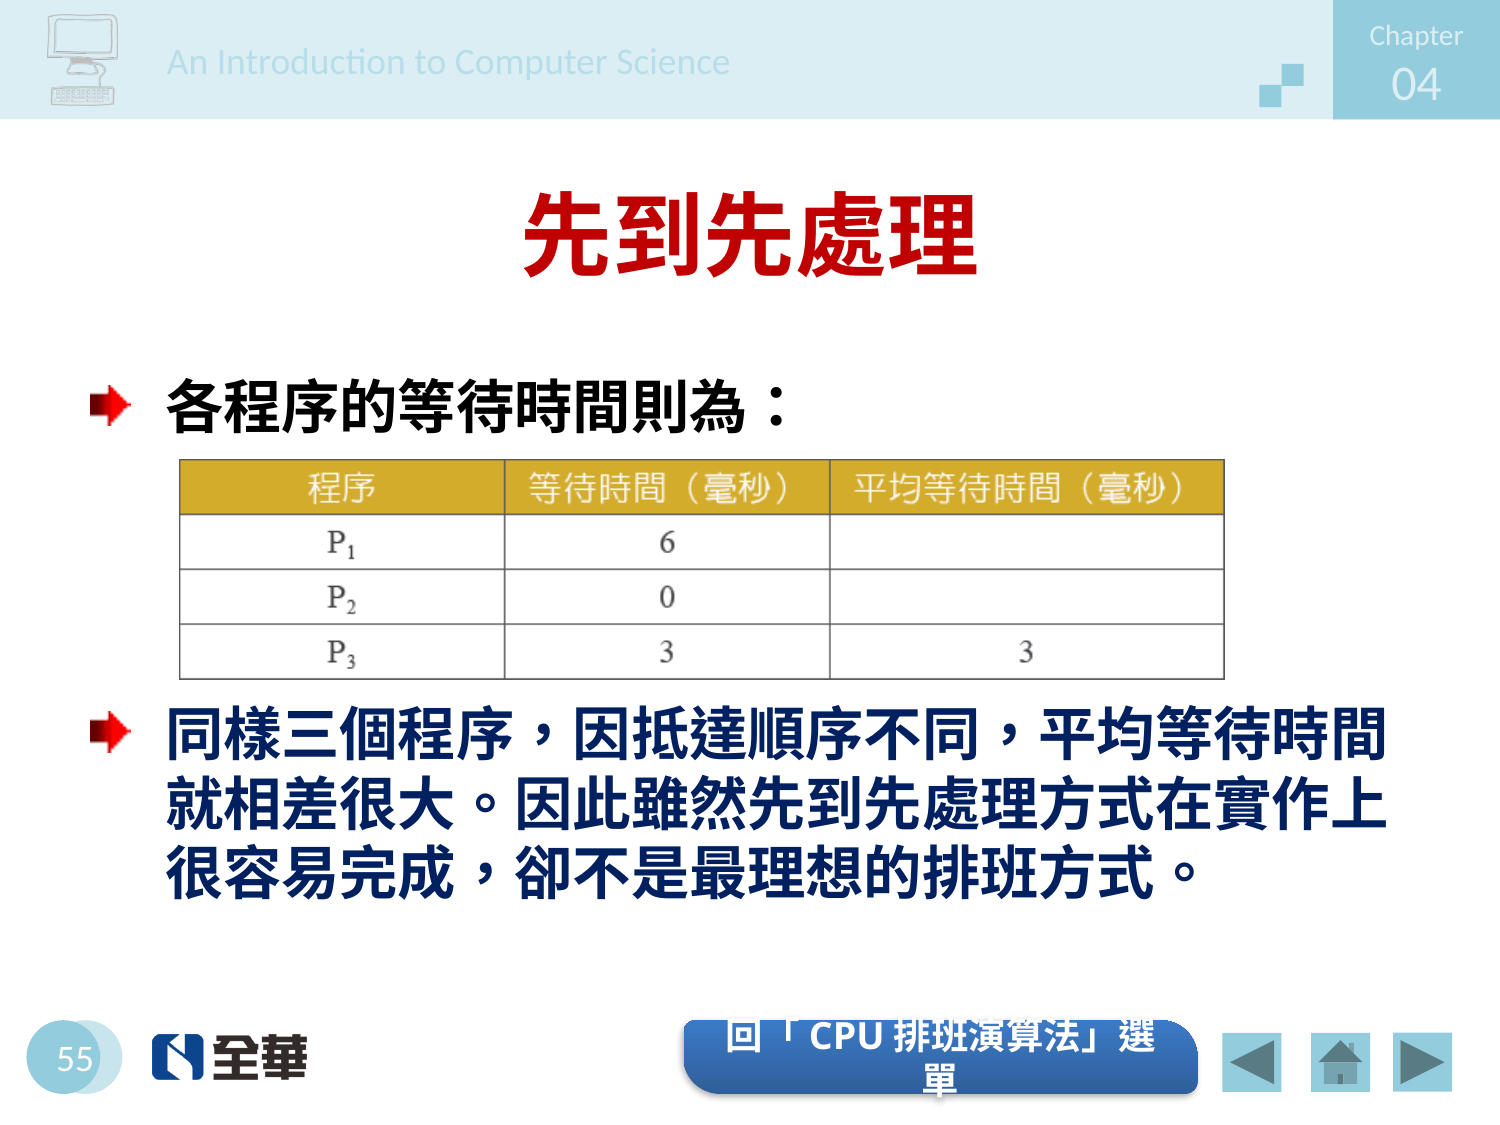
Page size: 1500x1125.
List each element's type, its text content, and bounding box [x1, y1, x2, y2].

picture [90, 385, 131, 426]
picture [90, 711, 131, 753]
picture [179, 458, 1225, 680]
title 先到先處理 [75, 138, 1425, 327]
list 各程序的等待時間則為： 同樣三個程序，因抵達順序不同，平均等待時間就相差很大。因此雖然先到先處理方式在實作上很容易完成，卻不是最理想的排班方式。 [75, 363, 1425, 1005]
picture [152, 1034, 307, 1080]
text_box 回「CPU排班演算法」選單 [683, 1020, 1198, 1094]
picture [47, 14, 118, 106]
